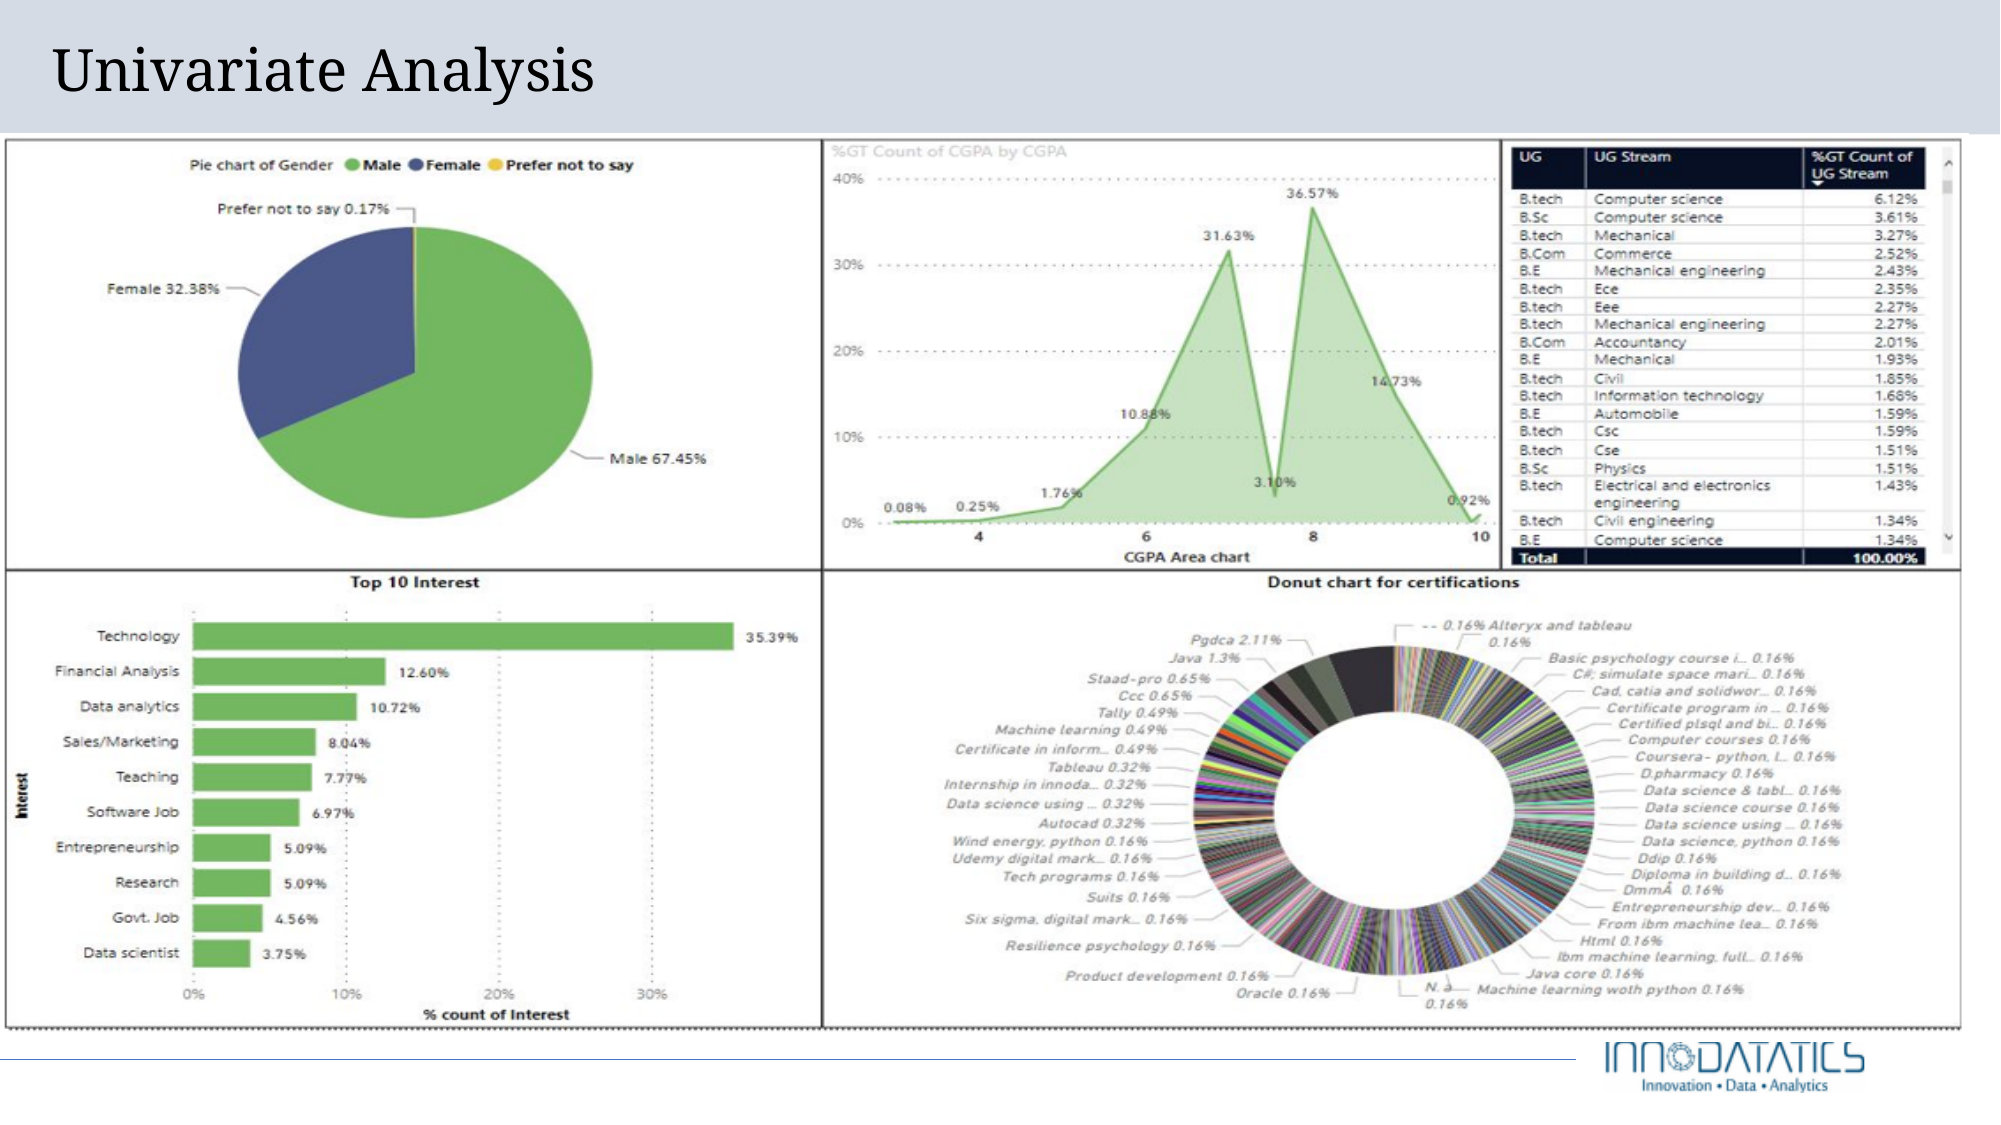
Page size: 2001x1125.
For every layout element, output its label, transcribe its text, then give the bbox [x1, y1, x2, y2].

title Univariate Analysis [37, 0, 1763, 131]
picture [0, 133, 1969, 1093]
